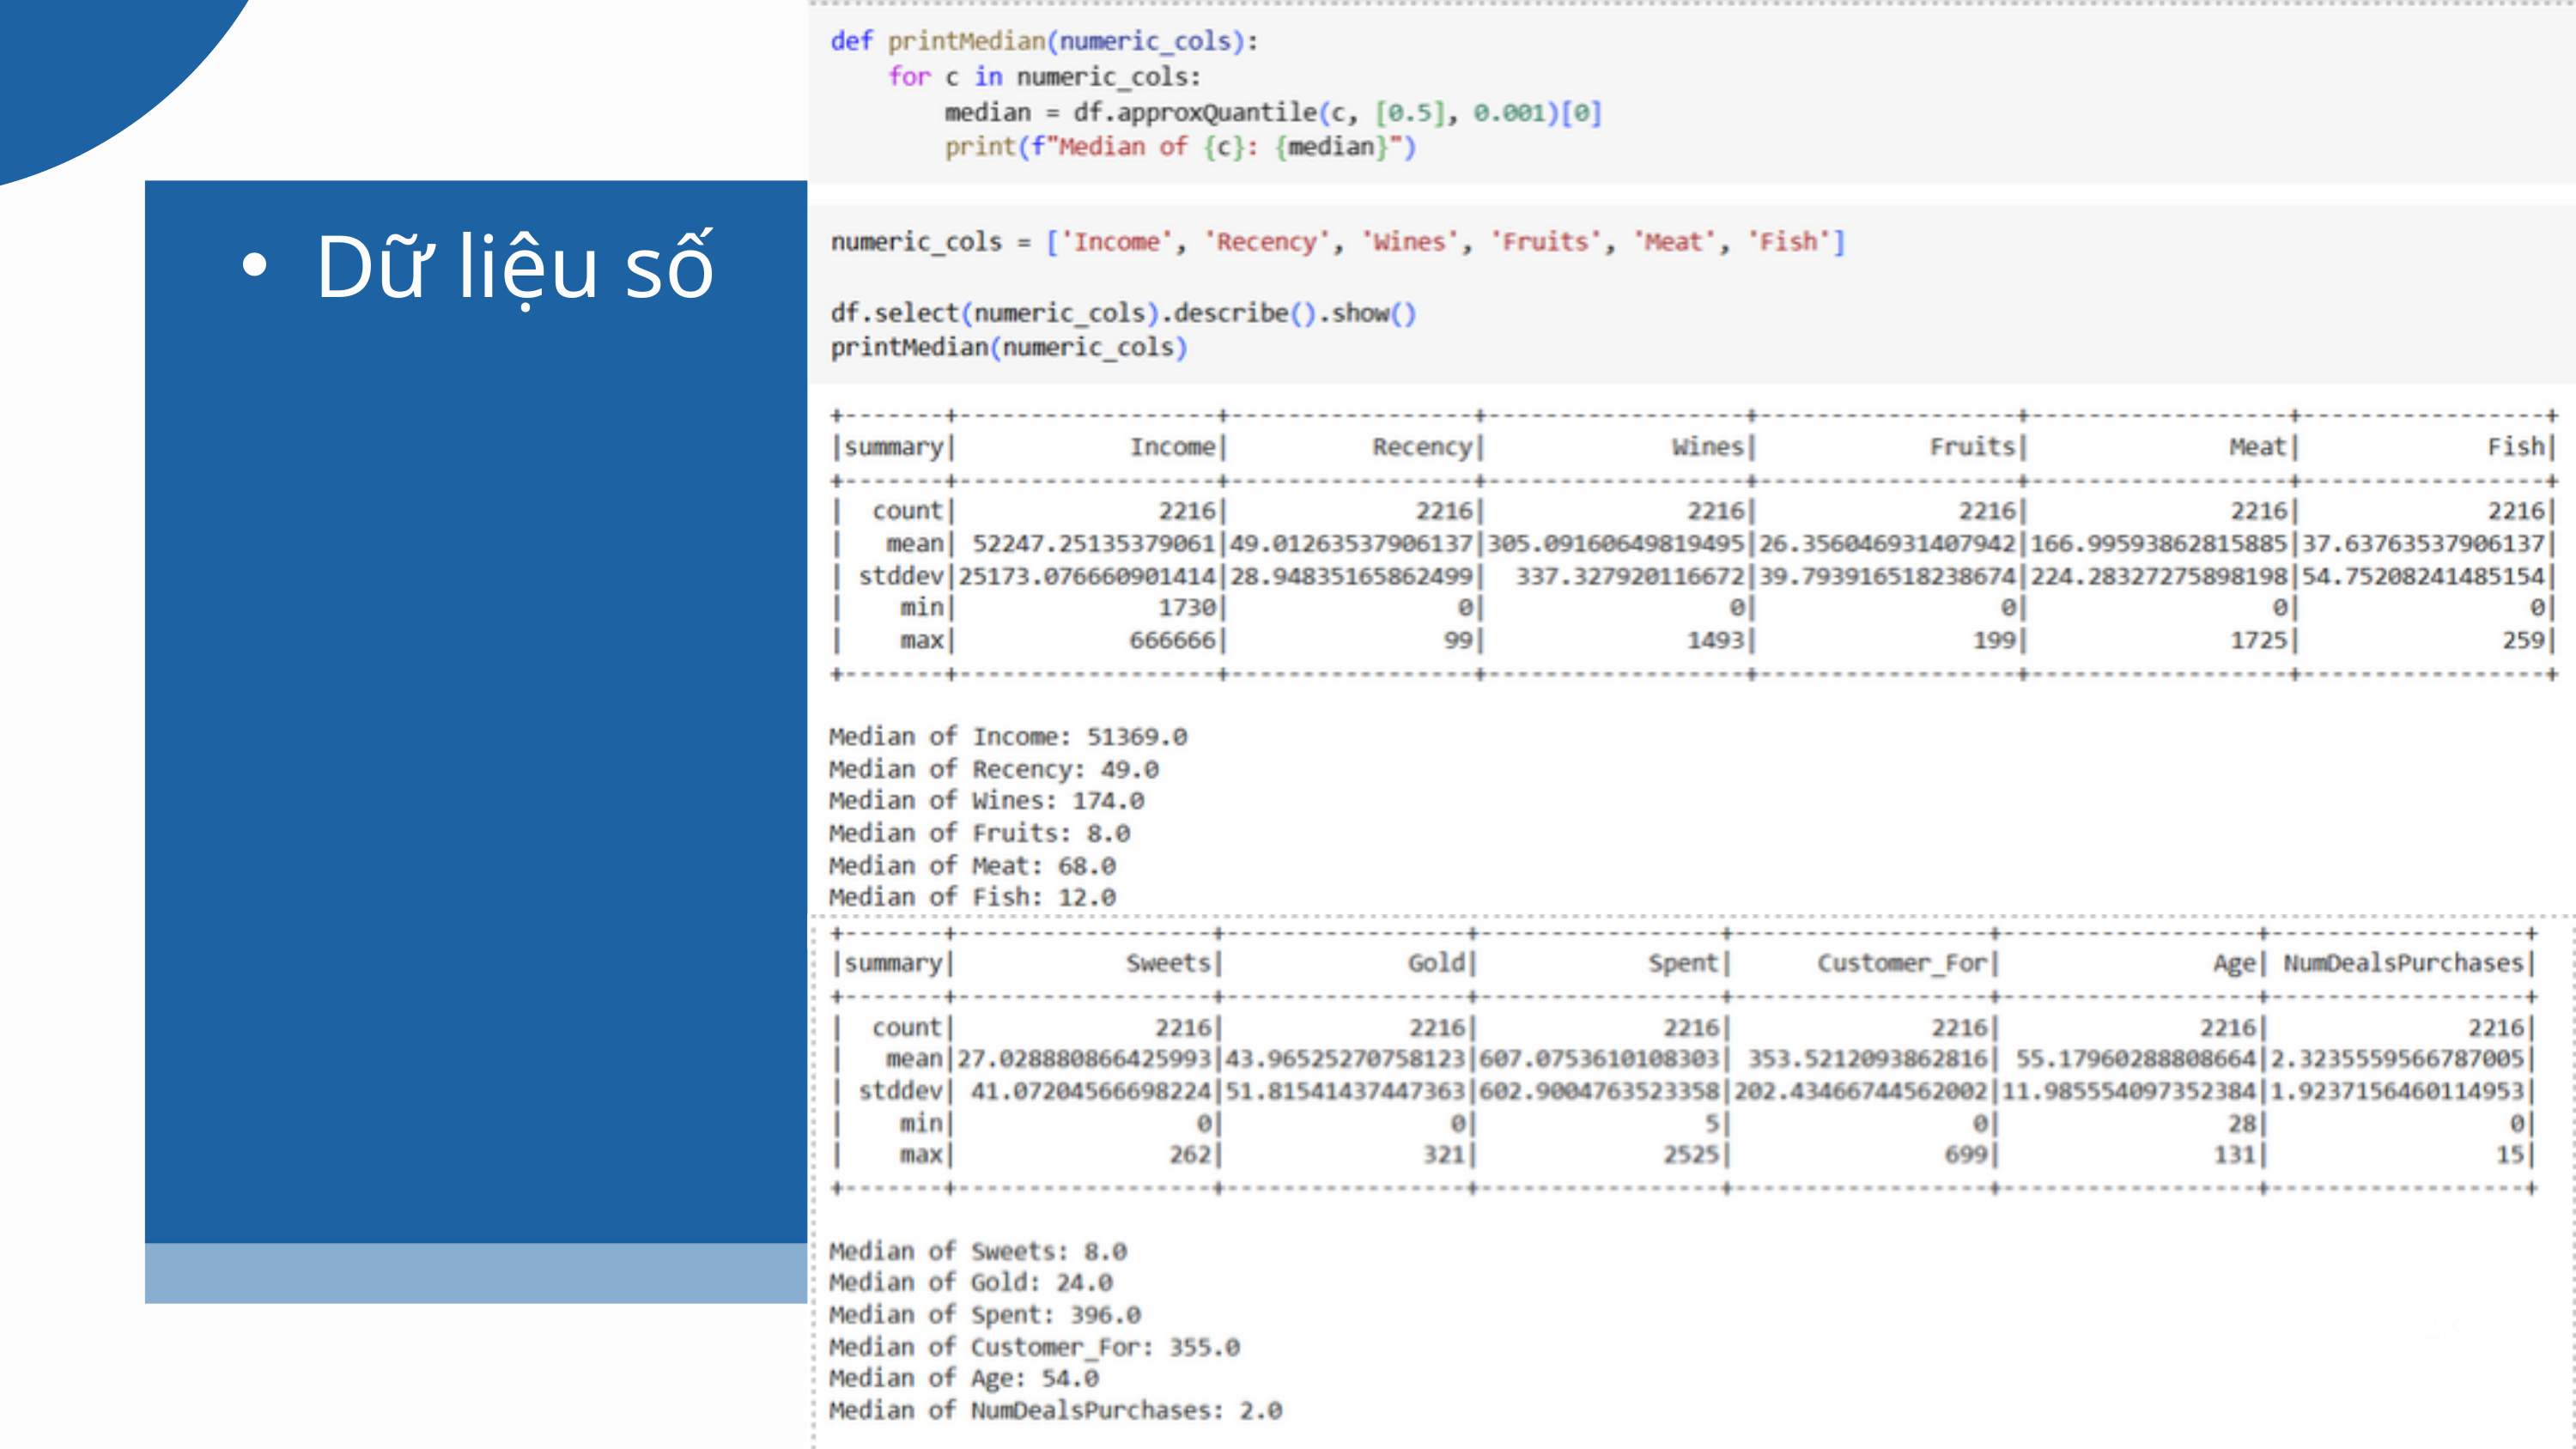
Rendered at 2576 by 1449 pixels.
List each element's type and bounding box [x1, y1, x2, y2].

text_box [807, 914, 2576, 1449]
text_box [144, 1239, 1098, 1304]
text_box [2146, 1167, 2576, 1449]
text_box [0, 0, 311, 200]
text_box [144, 180, 1098, 1239]
text_box [807, 0, 2576, 914]
